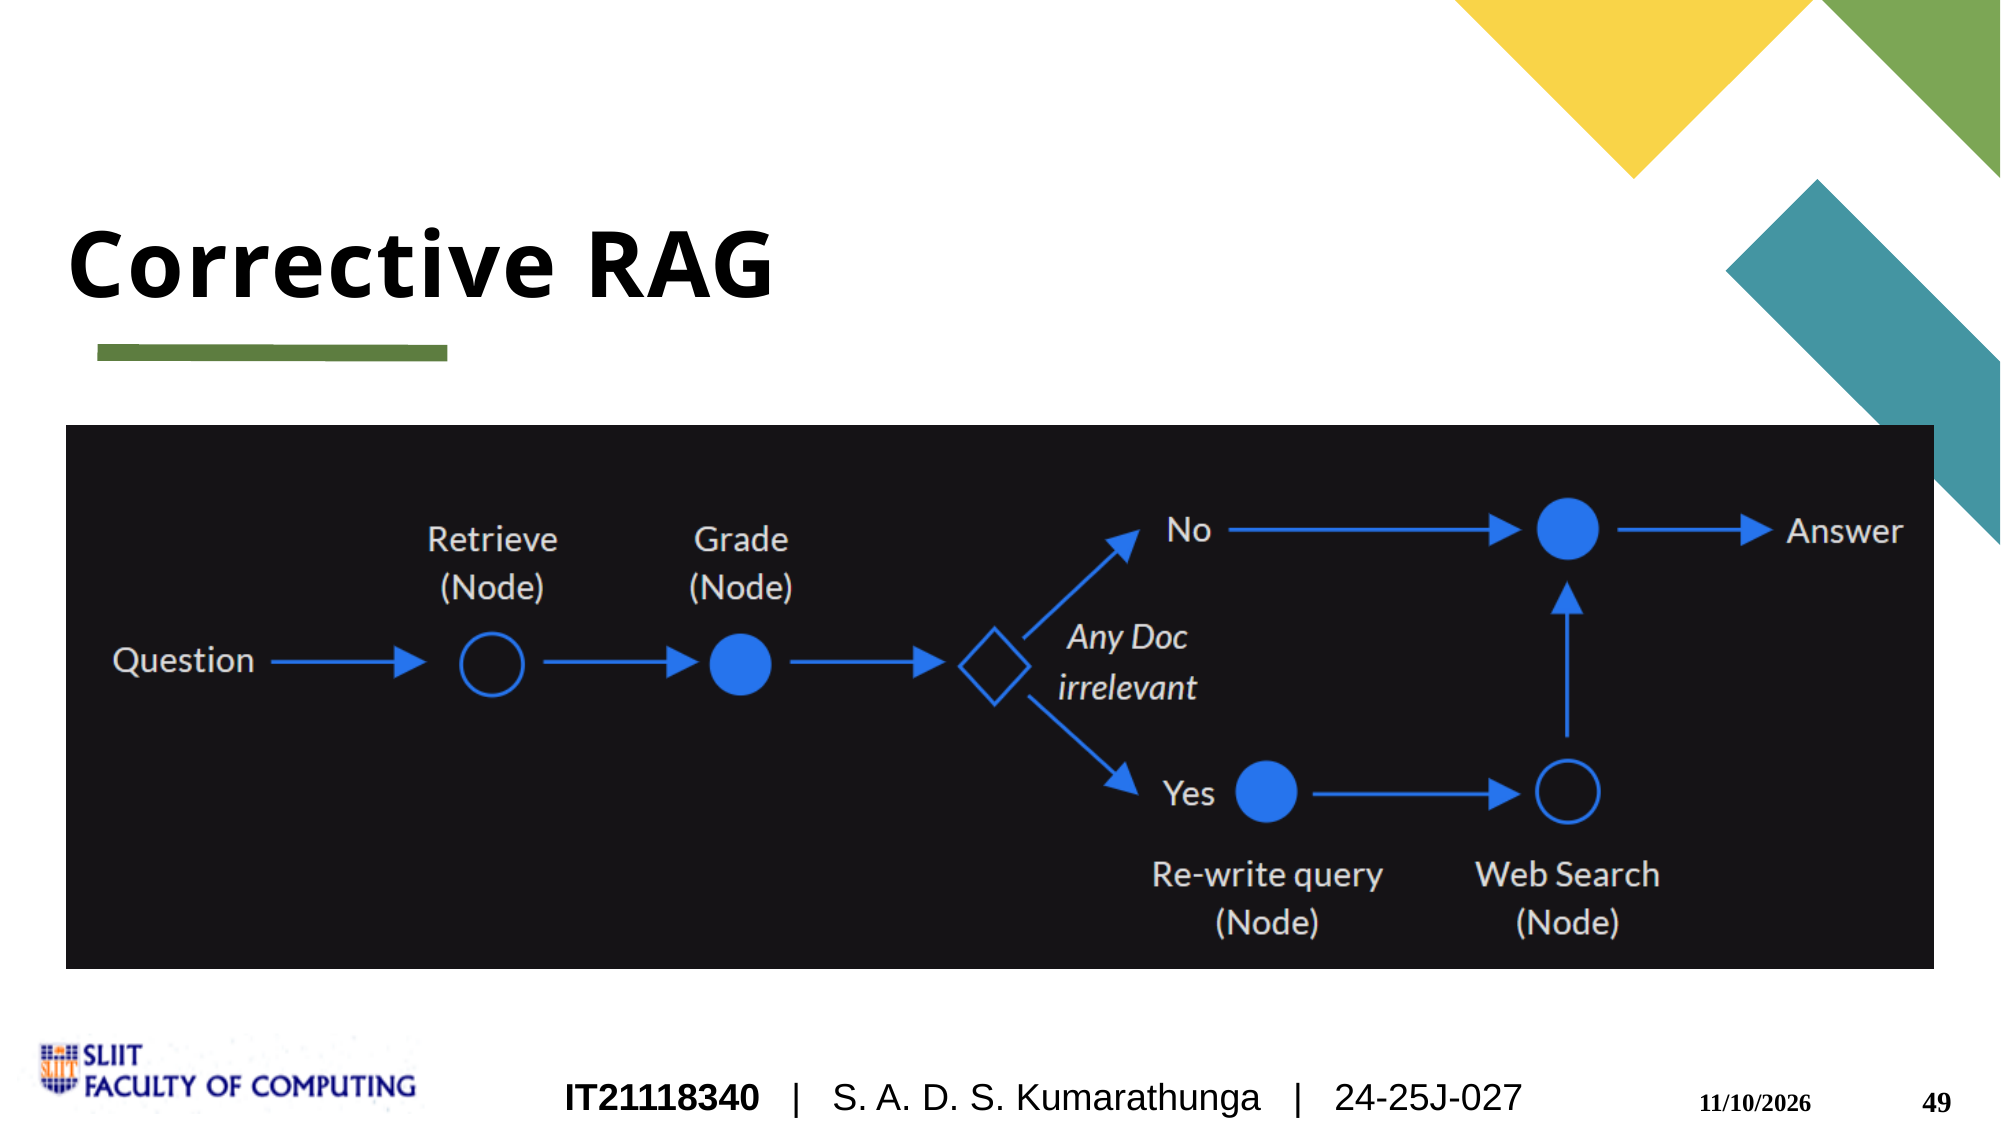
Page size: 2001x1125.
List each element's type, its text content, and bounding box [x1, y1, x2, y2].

title Corrective RAG [66, 56, 1867, 315]
text_box IT21118340 | S. A. D. S. Kumarathunga | 24-25J-027 [484, 1064, 1604, 1125]
picture [66, 425, 1934, 969]
picture [17, 1024, 428, 1114]
text_box 49 [1907, 1076, 1994, 1117]
text_box 3/18/2025 [1684, 1079, 1900, 1120]
